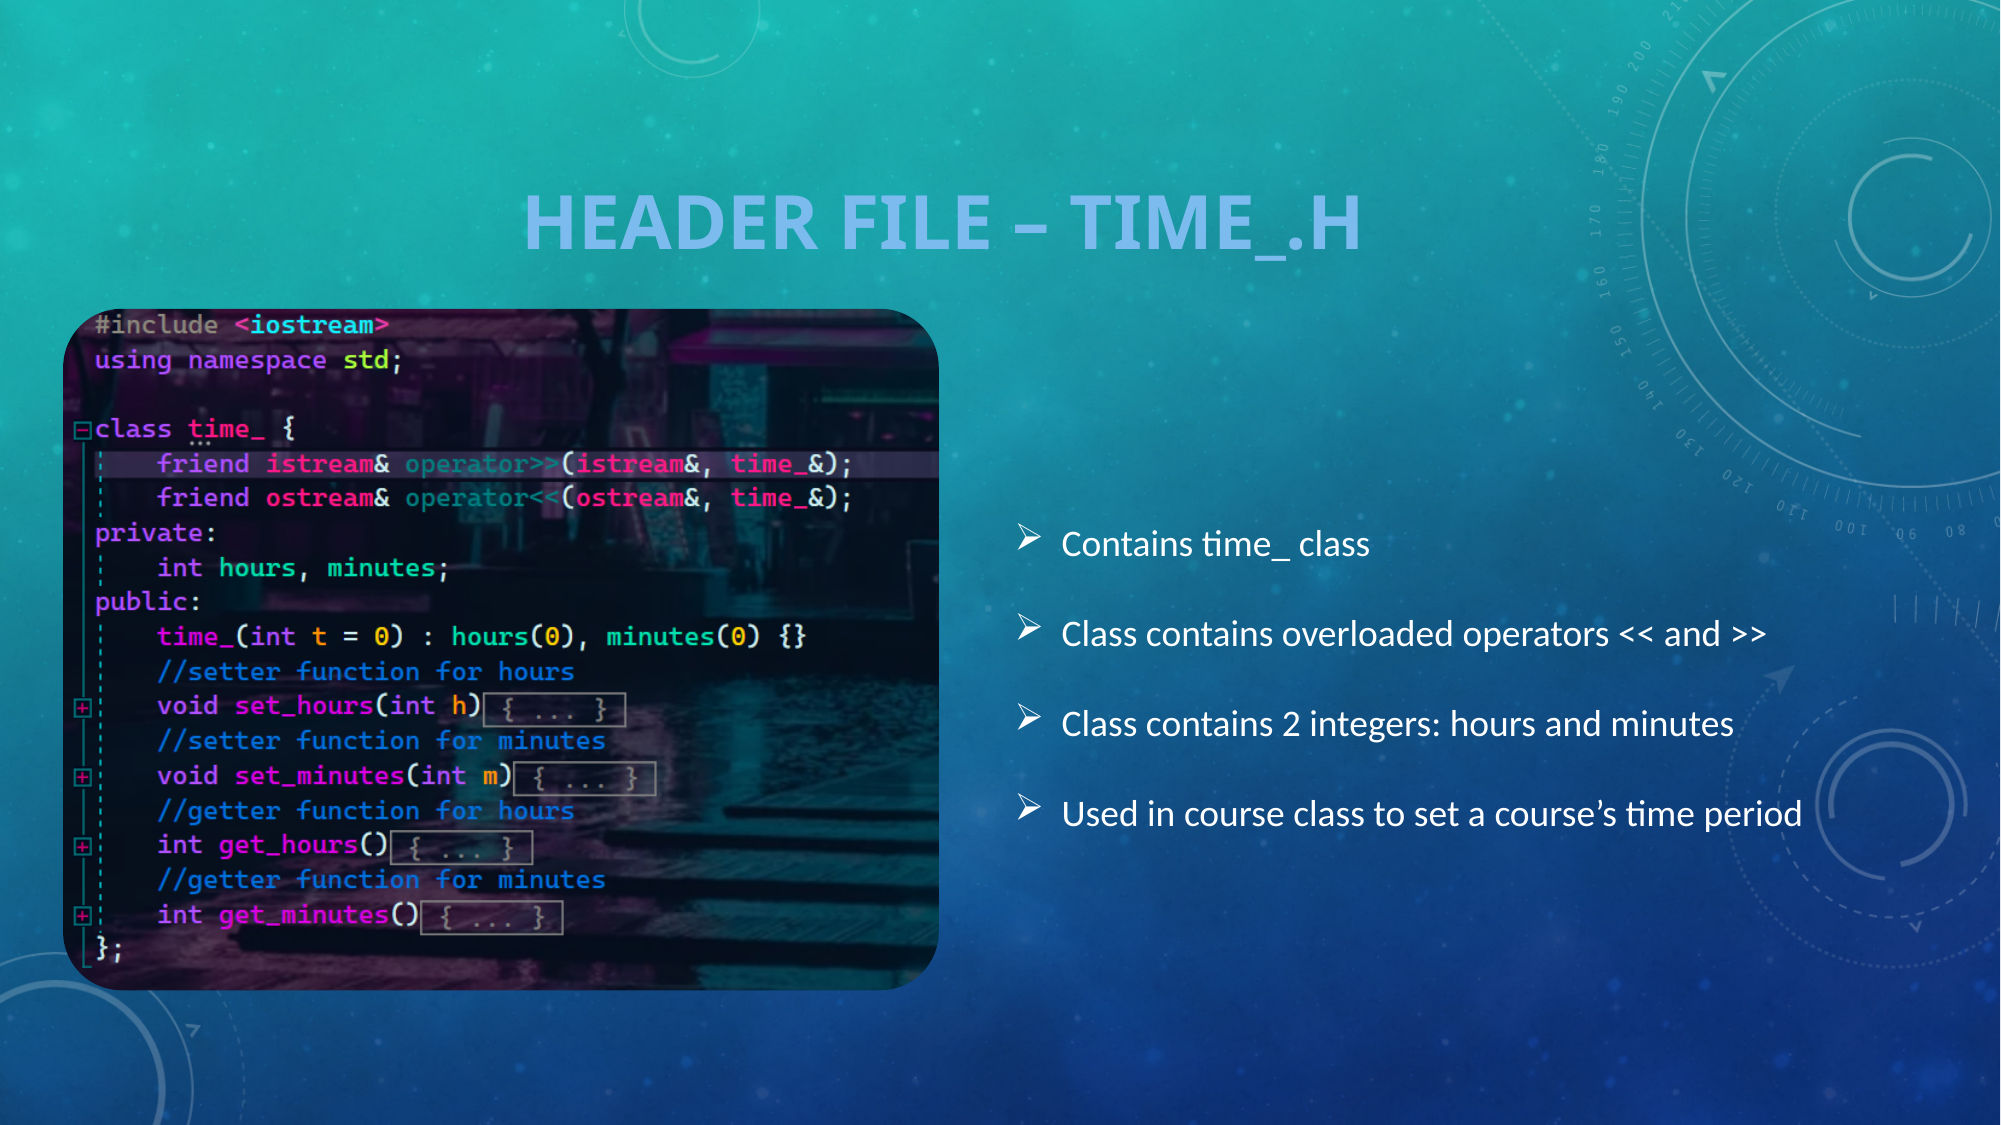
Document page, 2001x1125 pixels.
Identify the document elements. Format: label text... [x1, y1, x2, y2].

picture [0, 0, 2001, 1125]
text_box Contains time_ class Class contains overloaded operators << and >> Class contains 2 integers: hours and minutes Used in course class to set a course’s time period [999, 466, 2000, 842]
title Header file – Time_.H [112, 99, 1775, 339]
